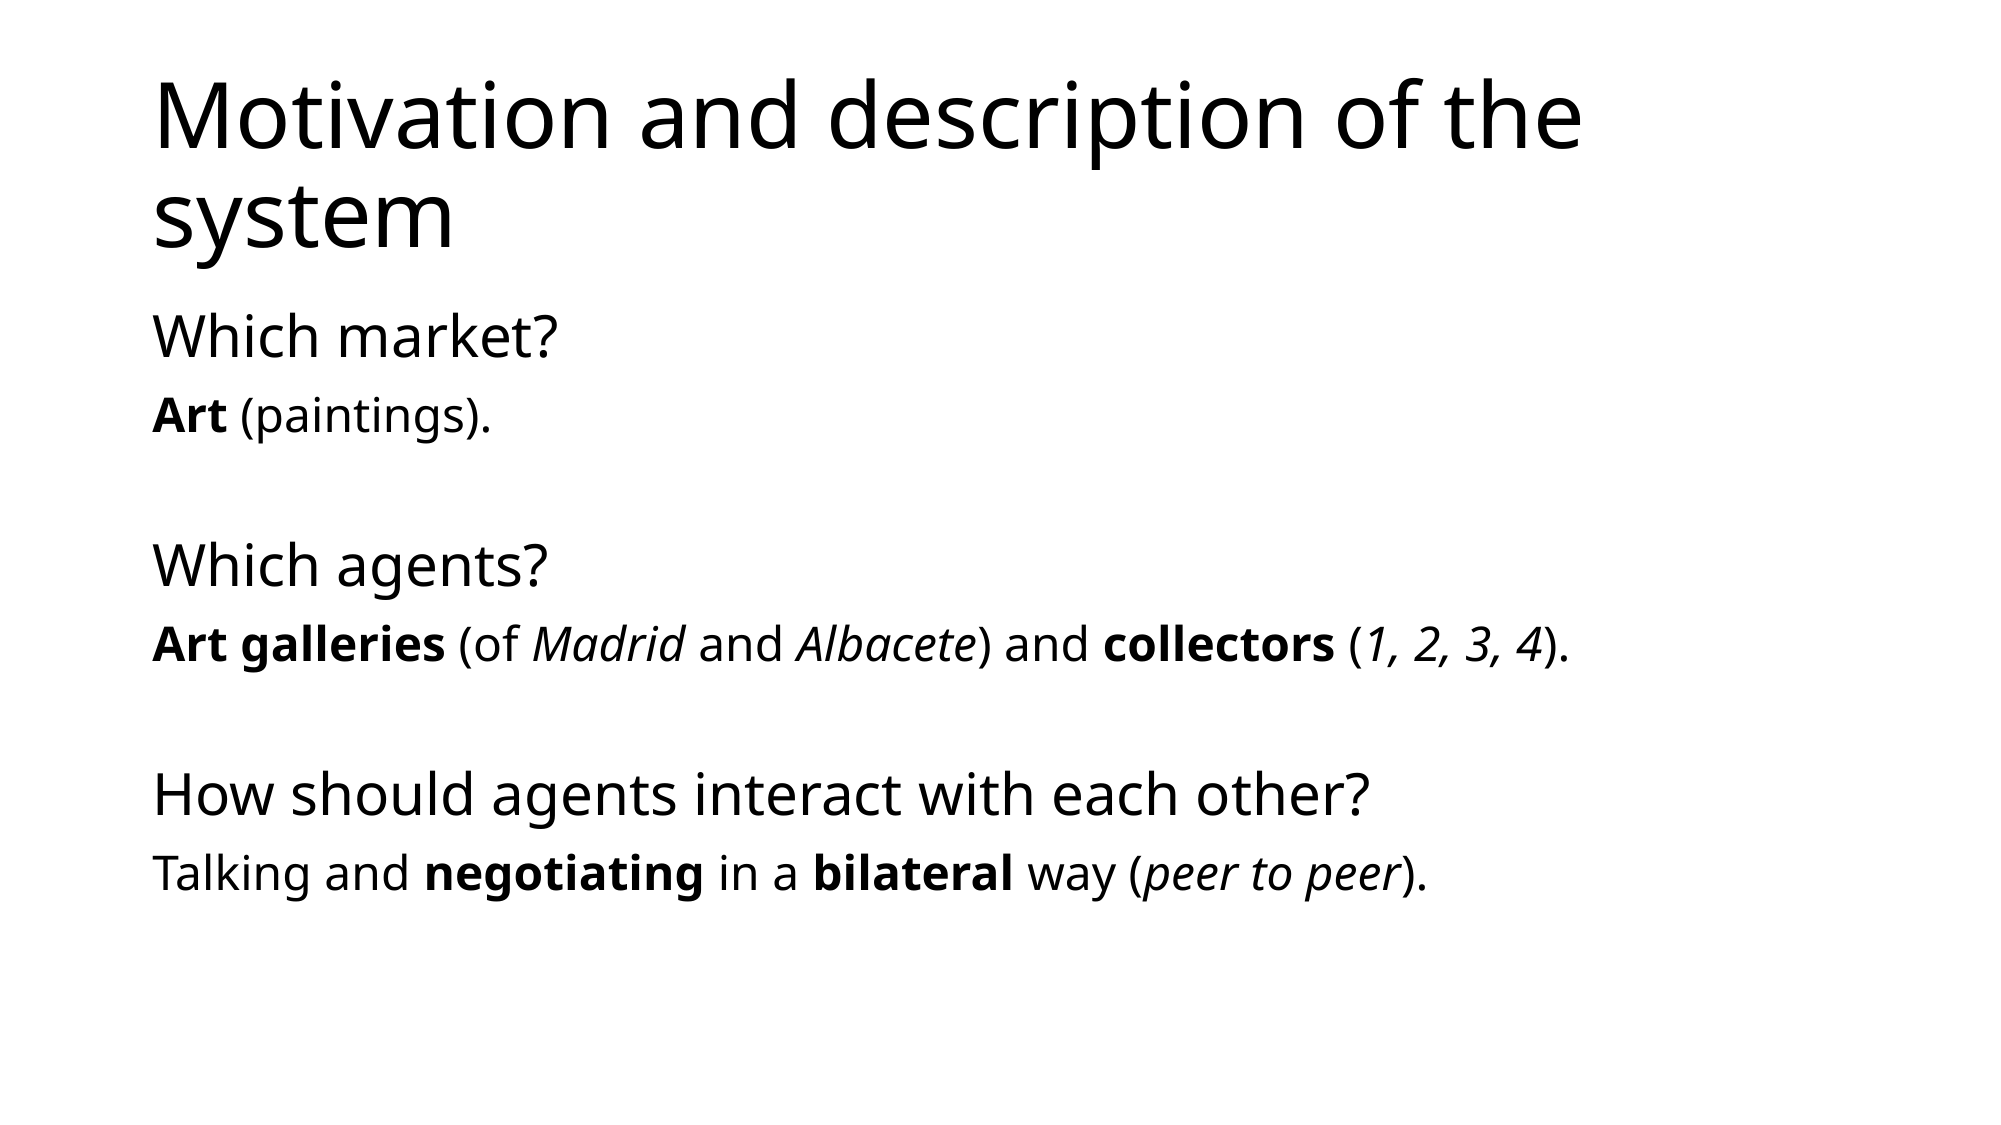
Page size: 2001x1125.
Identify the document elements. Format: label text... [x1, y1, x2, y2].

title Motivation and description of the system [137, 59, 1863, 278]
list Which market? Art (paintings). Which agents? Art galleries (of Madrid and Albacete) and collectors (1, 2, 3, 4). How should agents interact with each other? Talking and negotiating in a bilateral way (peer to peer). [137, 299, 1863, 940]
